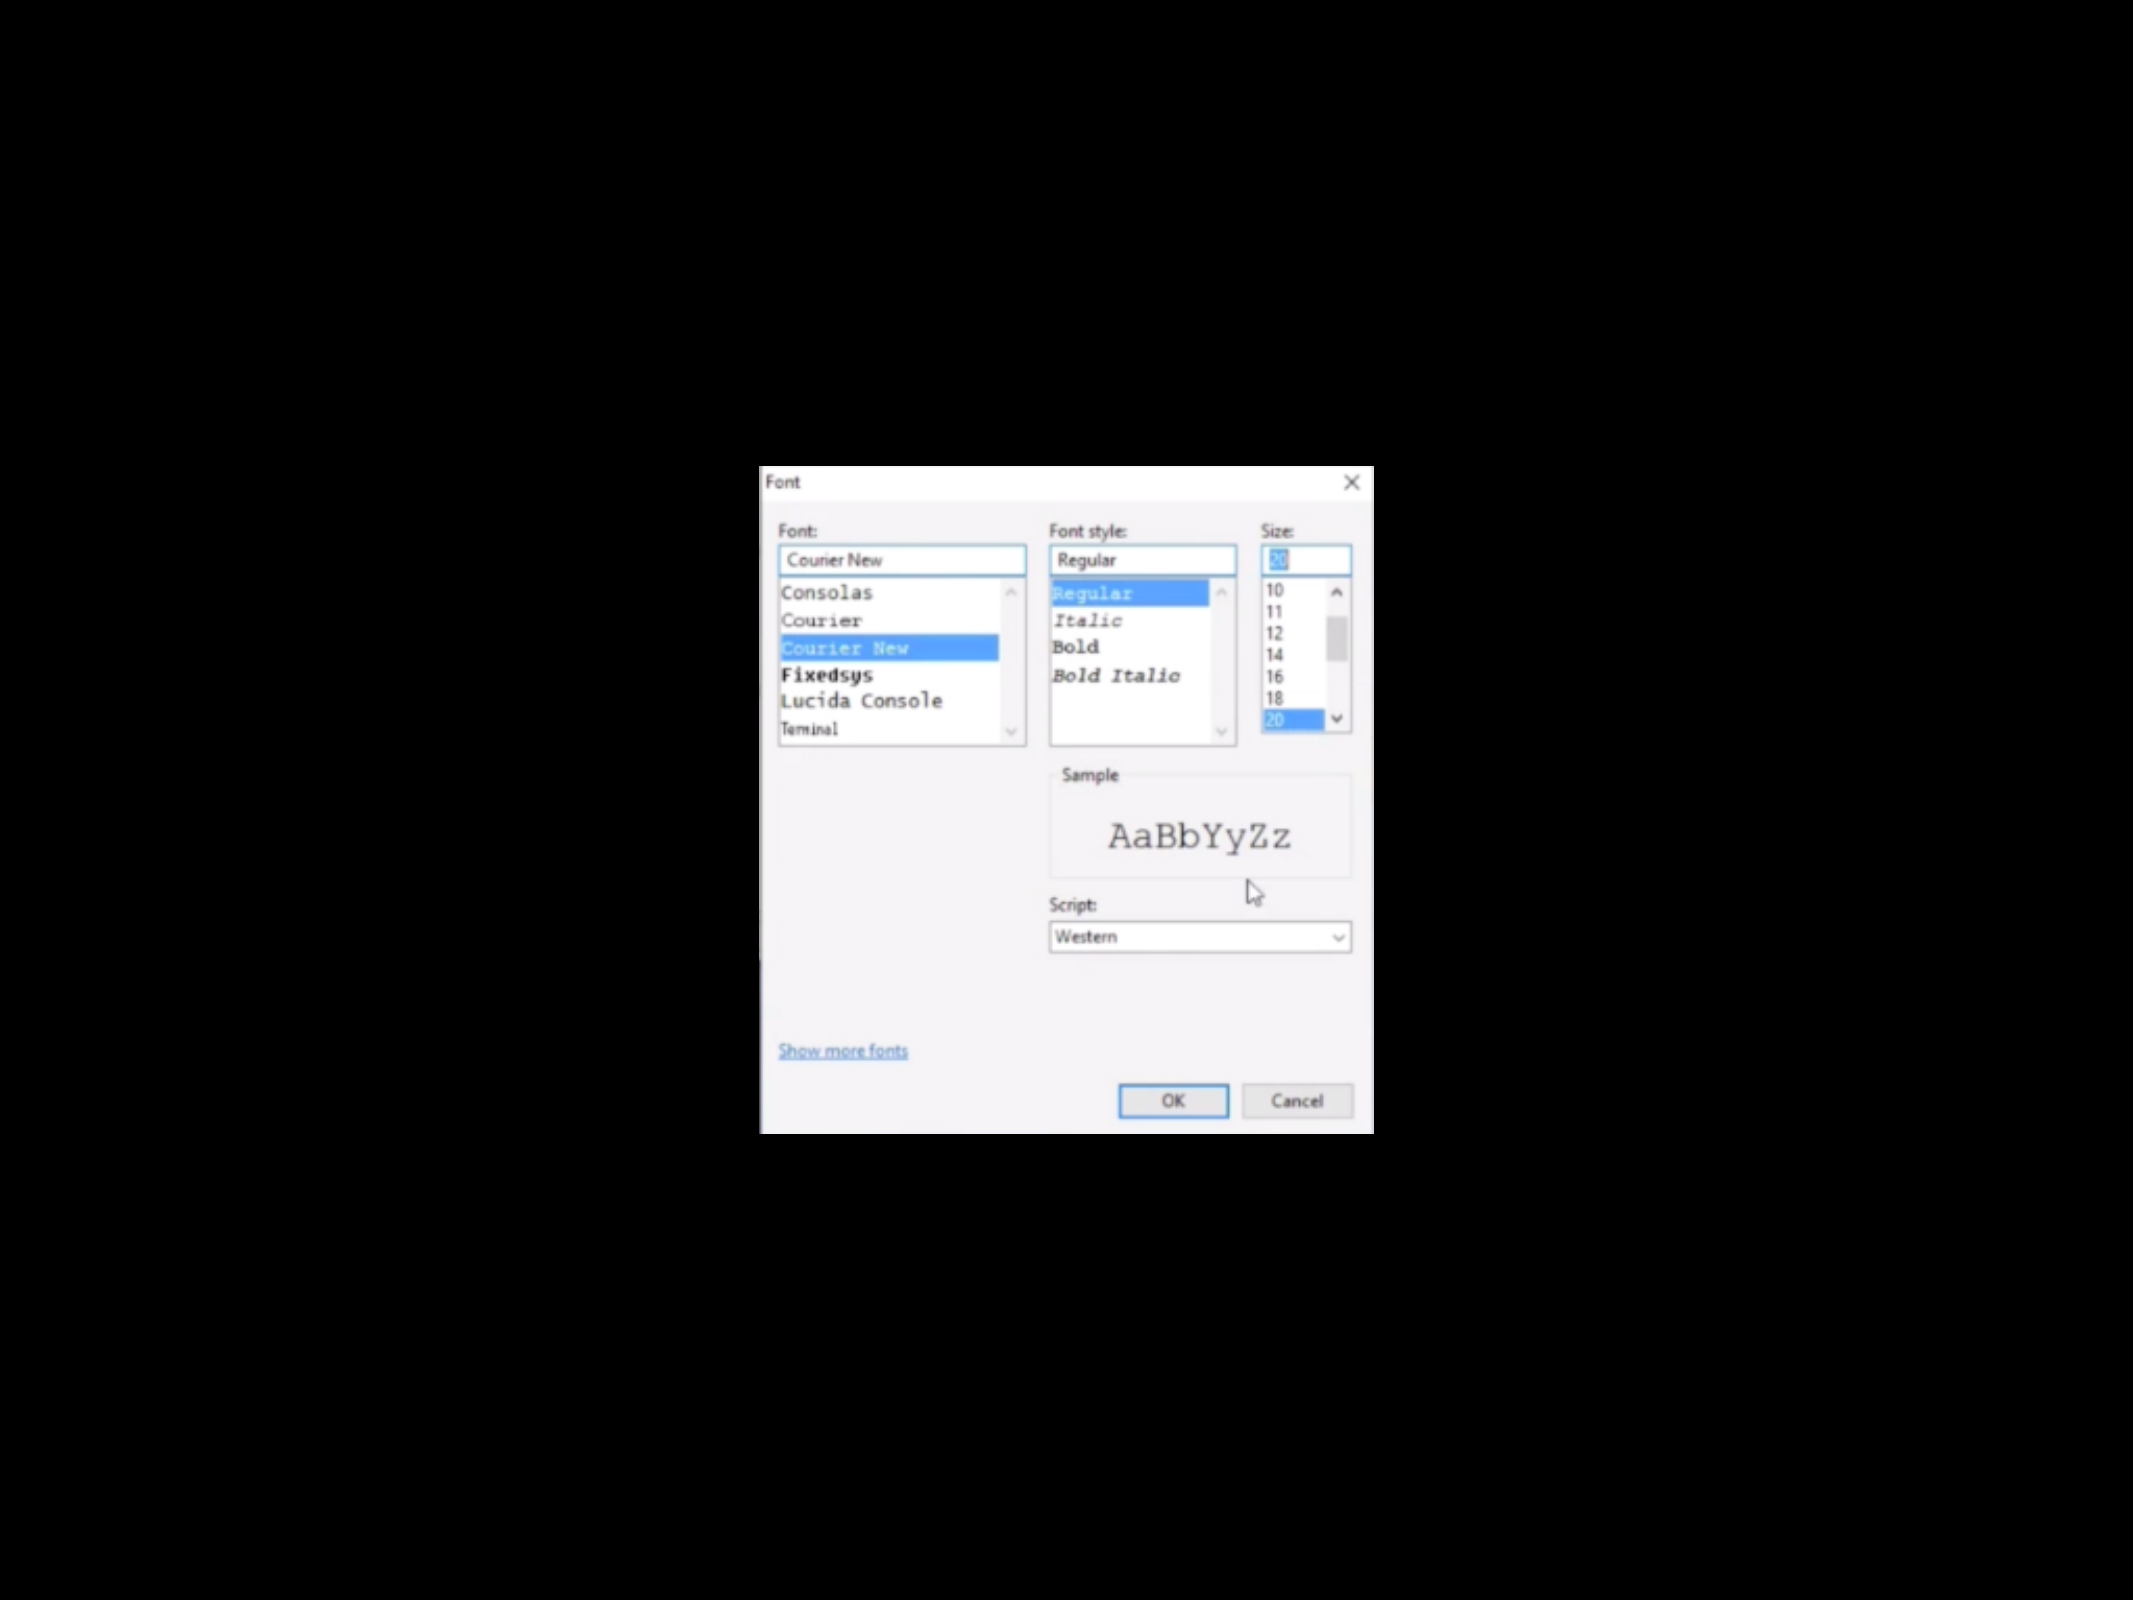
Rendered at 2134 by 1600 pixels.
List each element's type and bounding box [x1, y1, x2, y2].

picture [759, 466, 1375, 1134]
